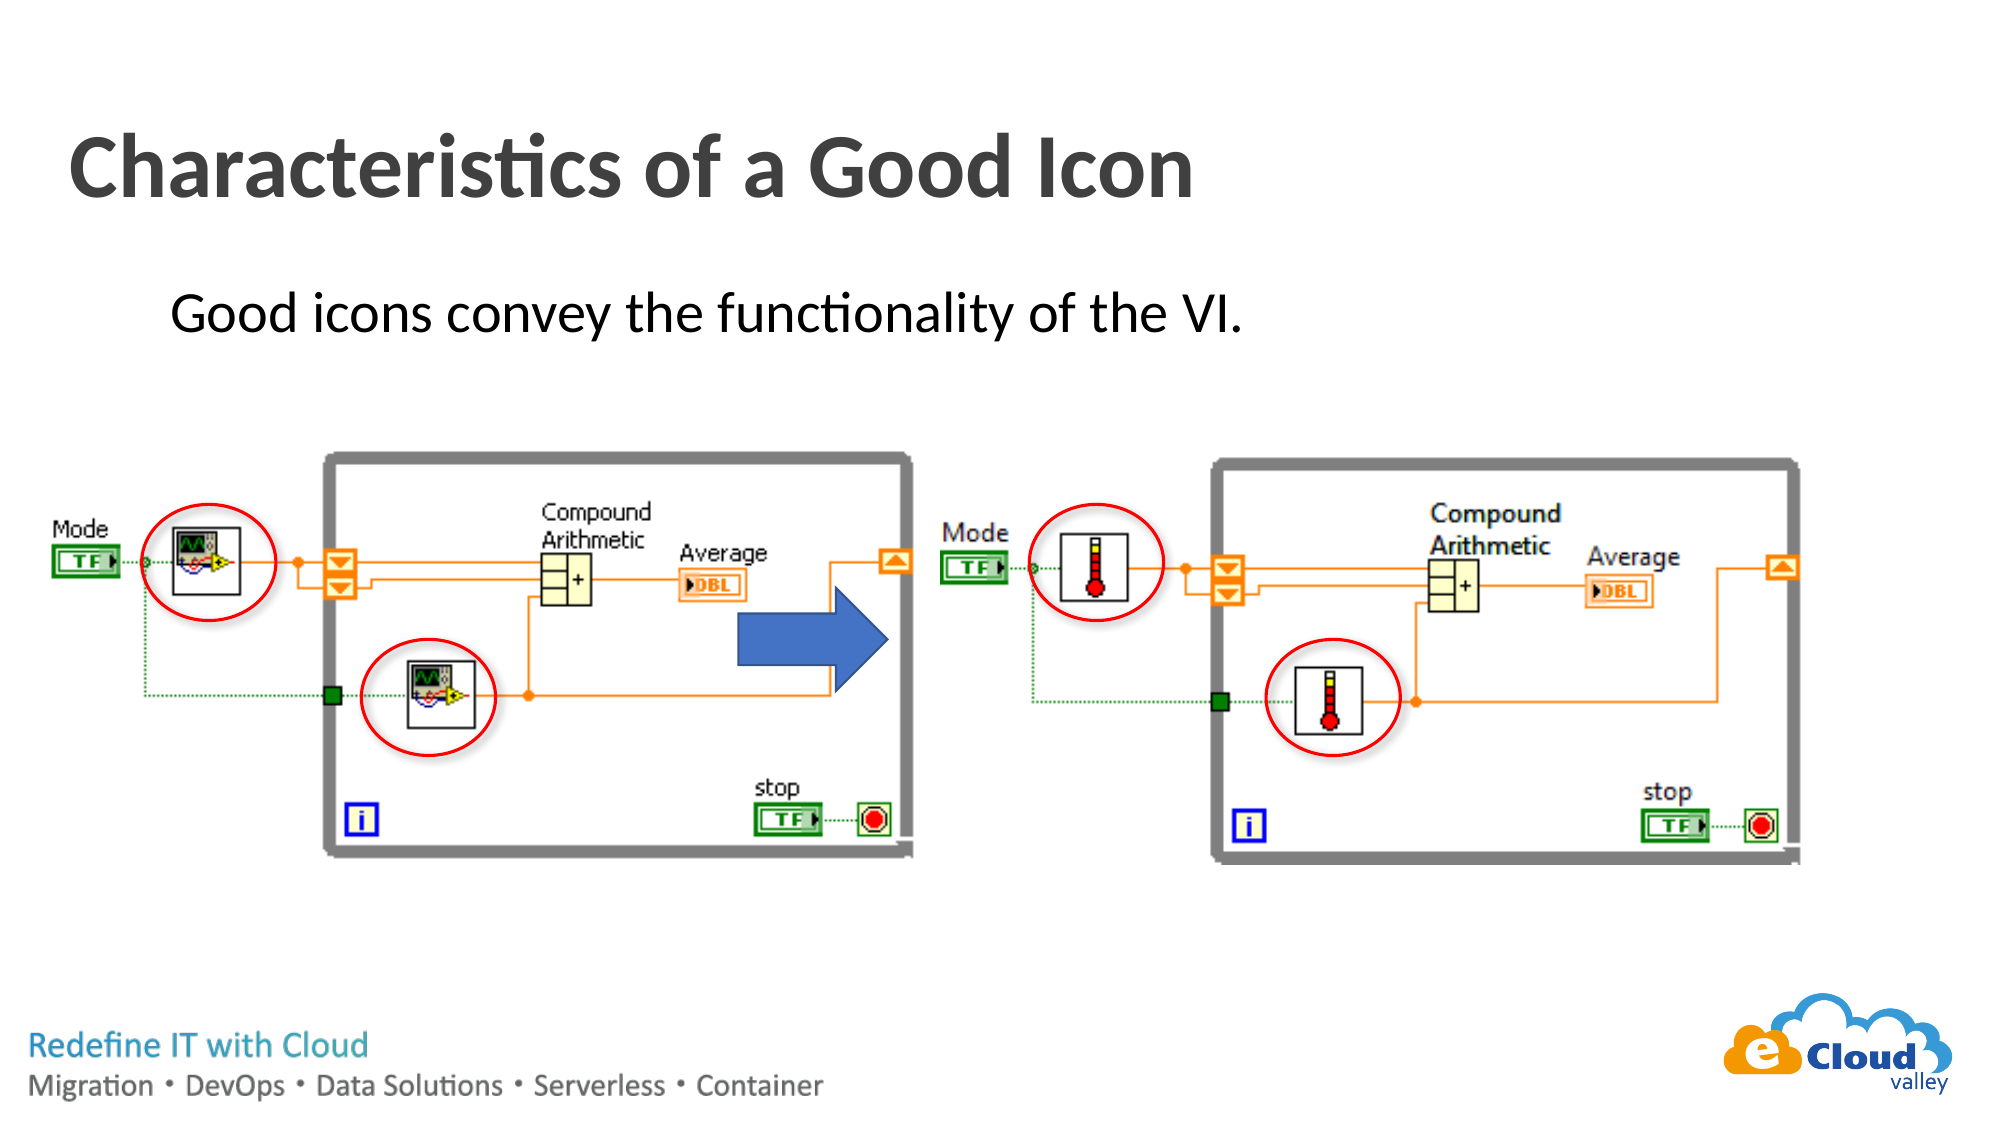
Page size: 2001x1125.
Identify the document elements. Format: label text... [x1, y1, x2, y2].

title Characteristics of a Good Icon [55, 59, 1945, 277]
text_box Good icons convey the functionality of the VI. [155, 275, 1431, 356]
picture [11, 1012, 837, 1118]
picture [50, 450, 918, 863]
picture [1688, 961, 1987, 1124]
picture [940, 454, 1805, 866]
